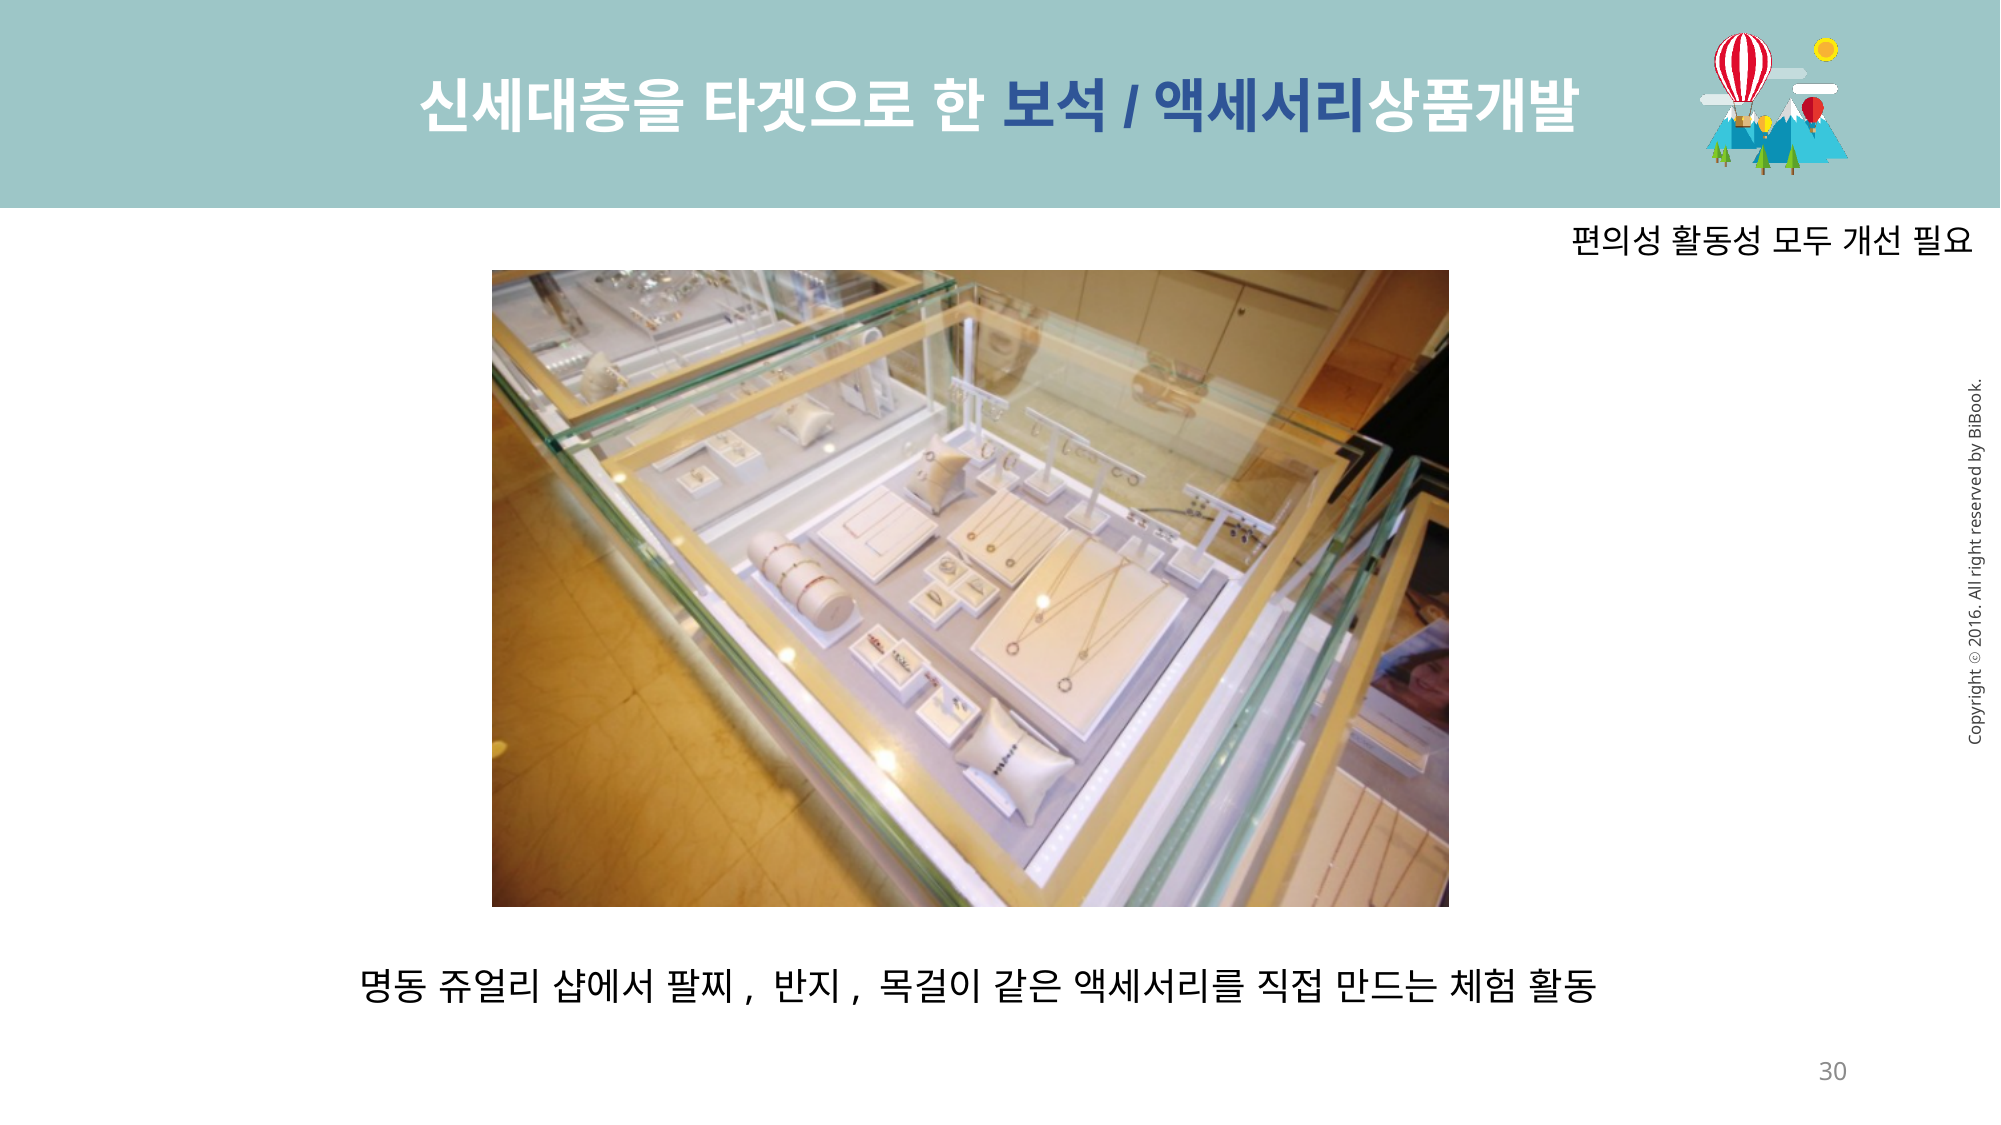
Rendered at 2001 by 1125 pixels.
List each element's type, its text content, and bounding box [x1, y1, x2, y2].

text_box 편의성 활동성 모두 개선 필요 [1556, 213, 1989, 268]
text_box Copyright ⓒ 2016. All right reserved by BiBook. [1956, 364, 1992, 761]
picture [1700, 32, 1848, 175]
text_box 명동 쥬얼리 샵에서 팔찌, 반지, 목걸이 같은 액세서리를 직접 만드는 체험 활동 [344, 955, 1614, 1016]
text_box 신세대층을 타겟으로 한 보석/액세서리상품개발 [0, 0, 2000, 209]
slide_number 30 [1412, 1042, 1863, 1103]
picture [491, 270, 1449, 907]
